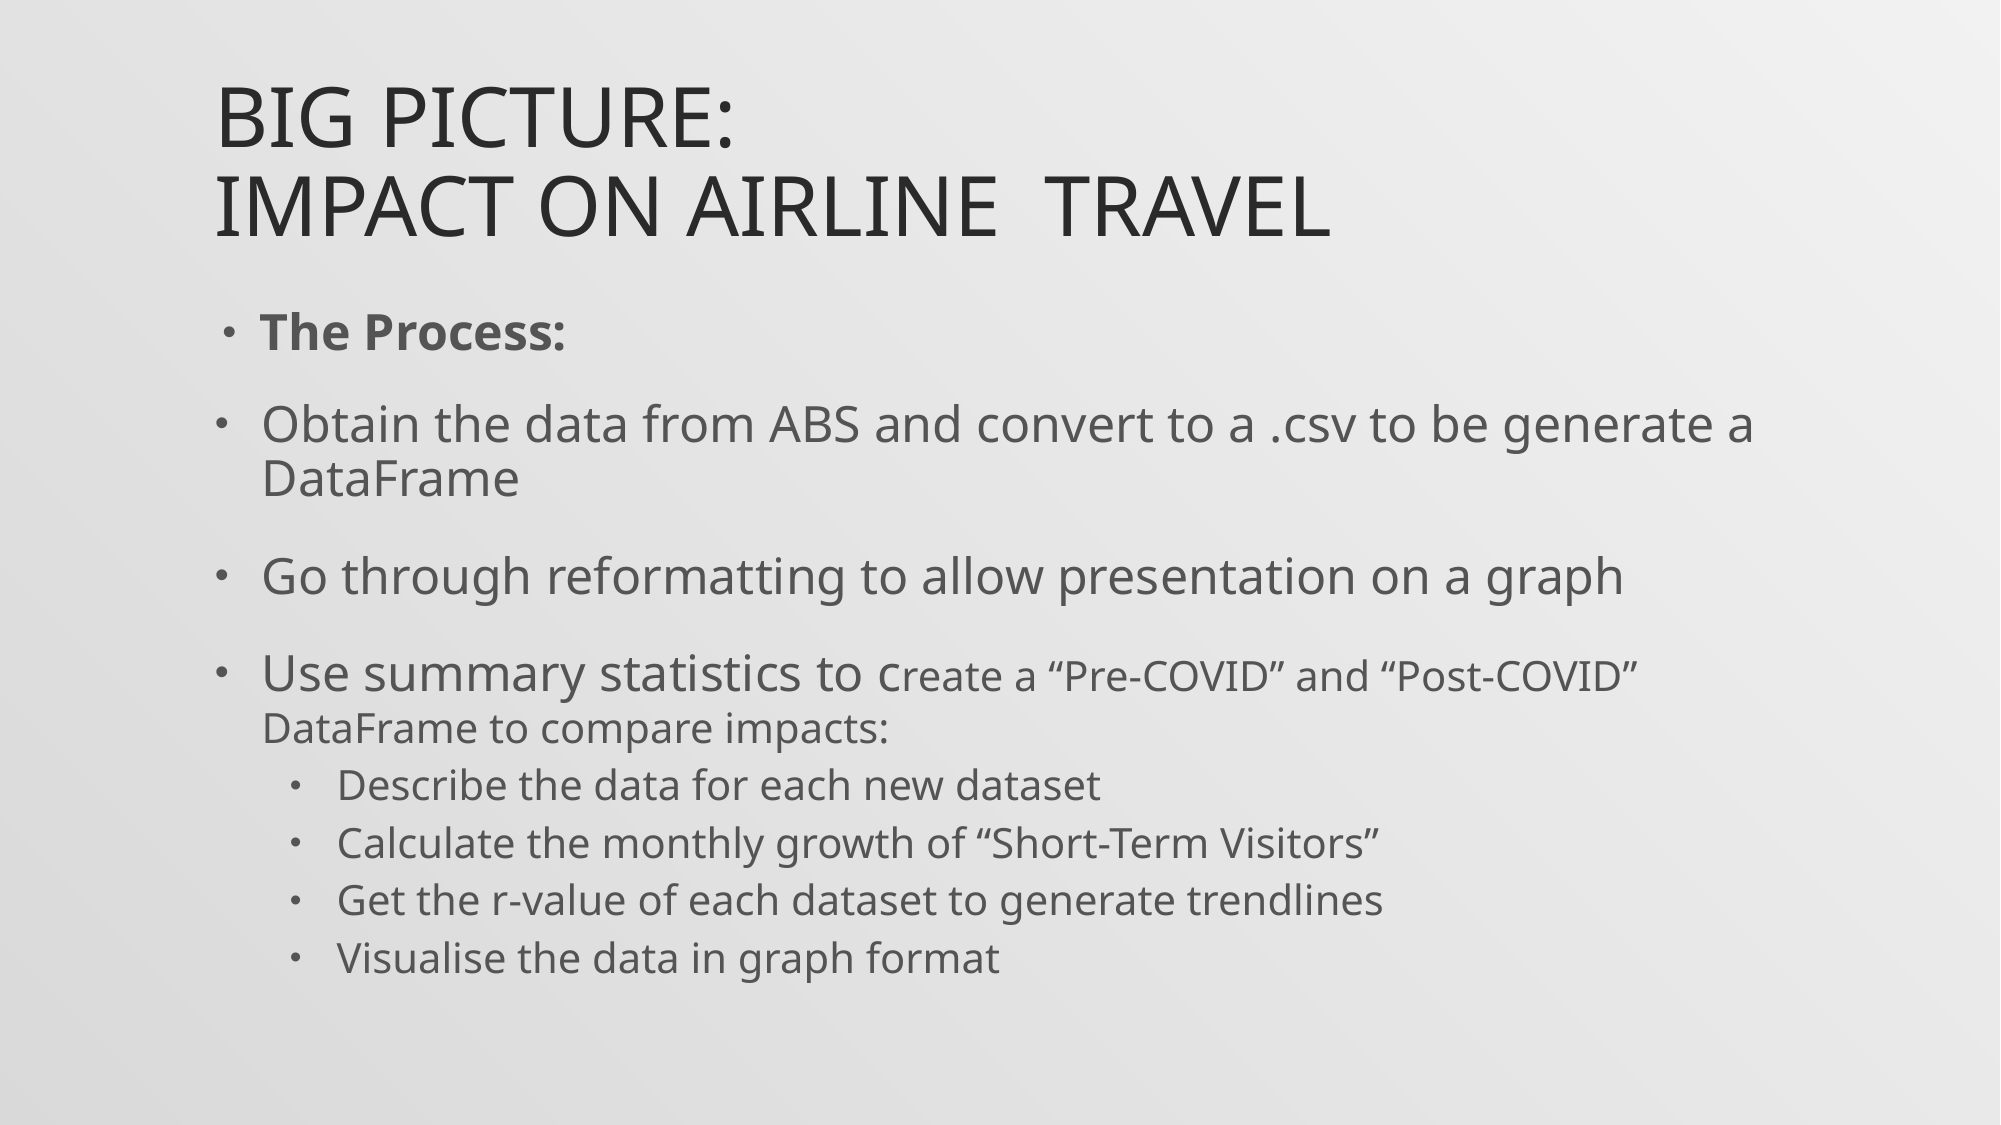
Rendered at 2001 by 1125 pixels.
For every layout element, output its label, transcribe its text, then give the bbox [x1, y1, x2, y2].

list The Process: Obtain the data from ABS and convert to a .csv to be generate a DataFrame Go through reformatting to allow presentation on a graph Use summary statistics to create a “Pre-COVID” and “Post-COVID” DataFrame to compare impacts: Describe the data for each new dataset Calculate the monthly growth of “Short-Term Visitors” Get the r-value of each dataset to generate trendlines Visualise the data in graph format [199, 299, 1801, 1013]
title Big Picture: Impact on Airline travel [199, 45, 1801, 263]
